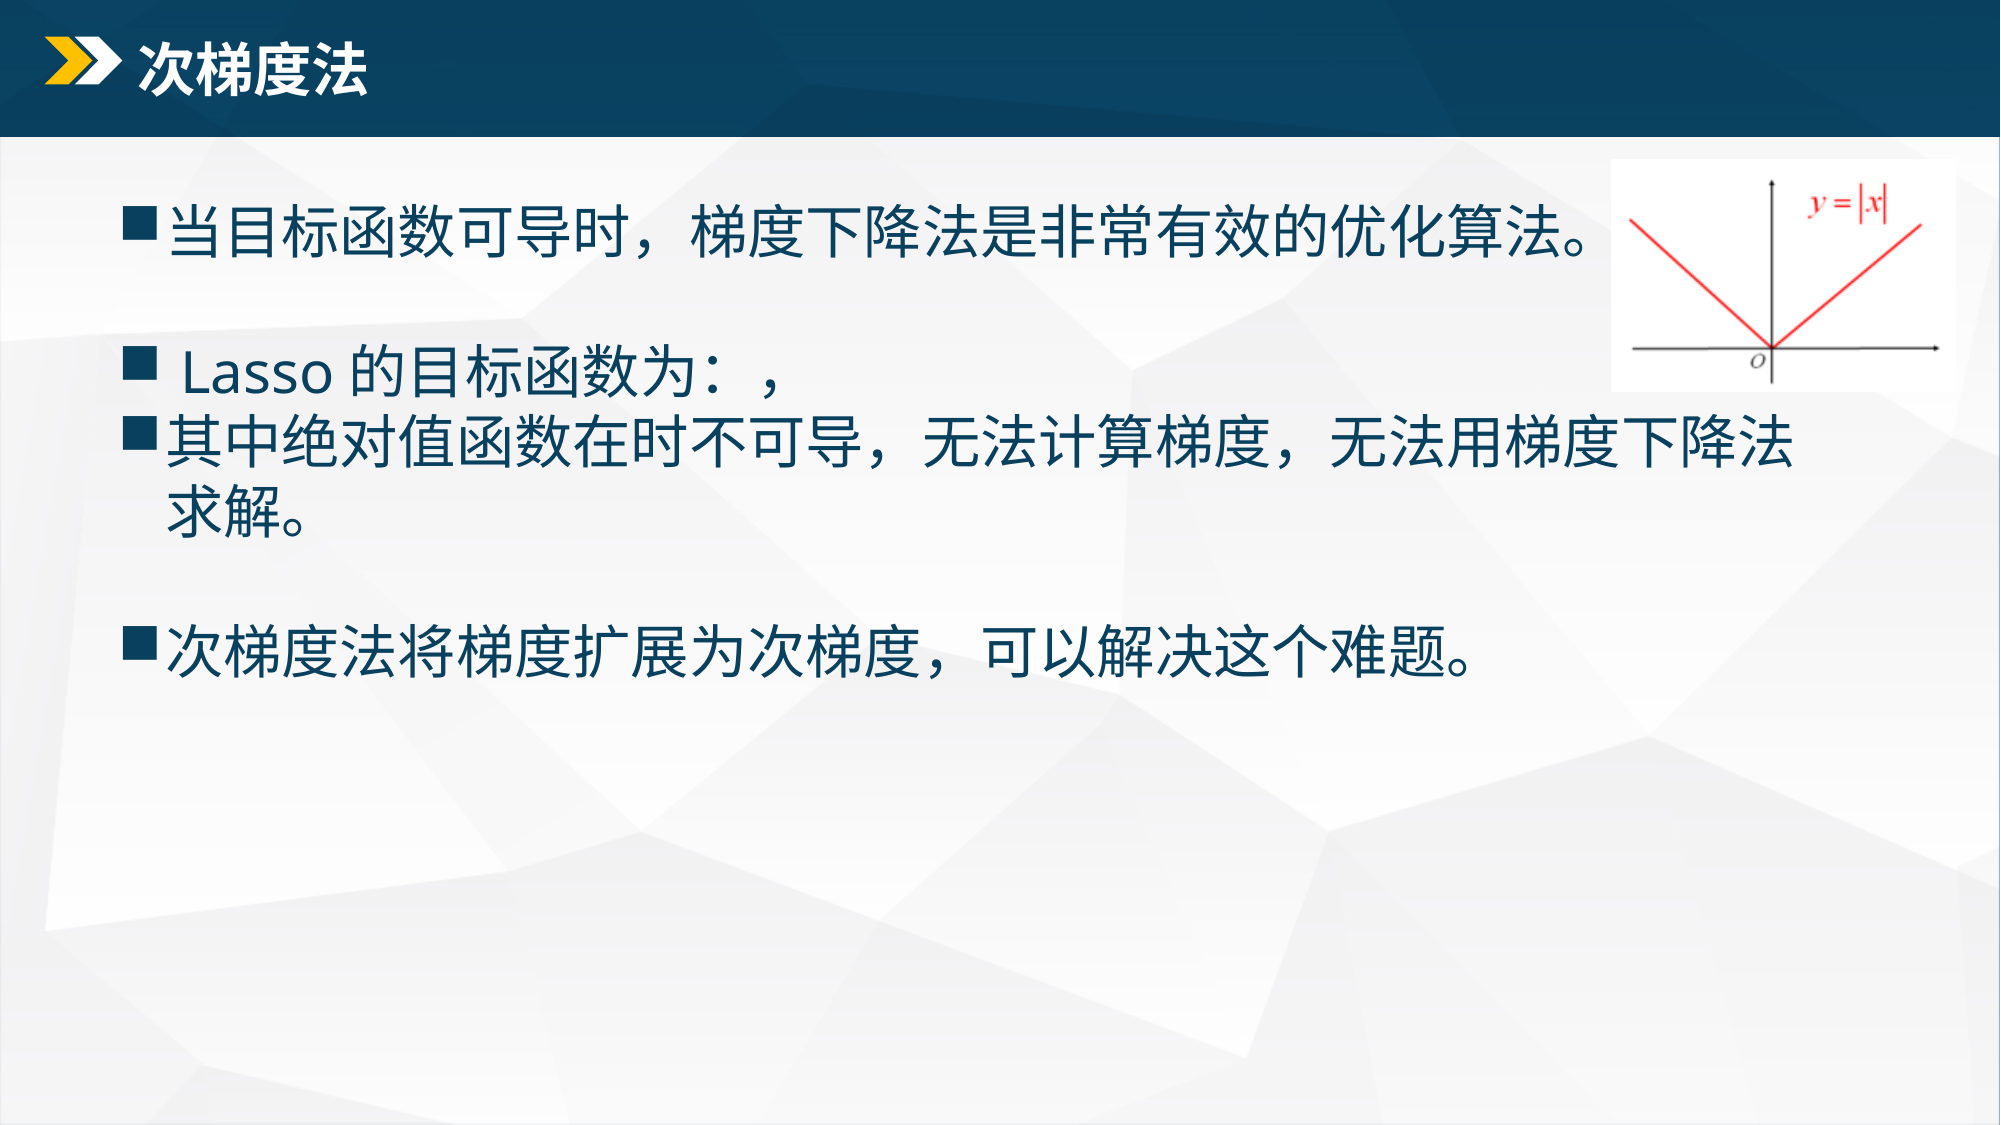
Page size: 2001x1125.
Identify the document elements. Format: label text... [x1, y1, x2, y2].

picture [0, 0, 2000, 1125]
title 次梯度法 [122, 33, 1755, 124]
